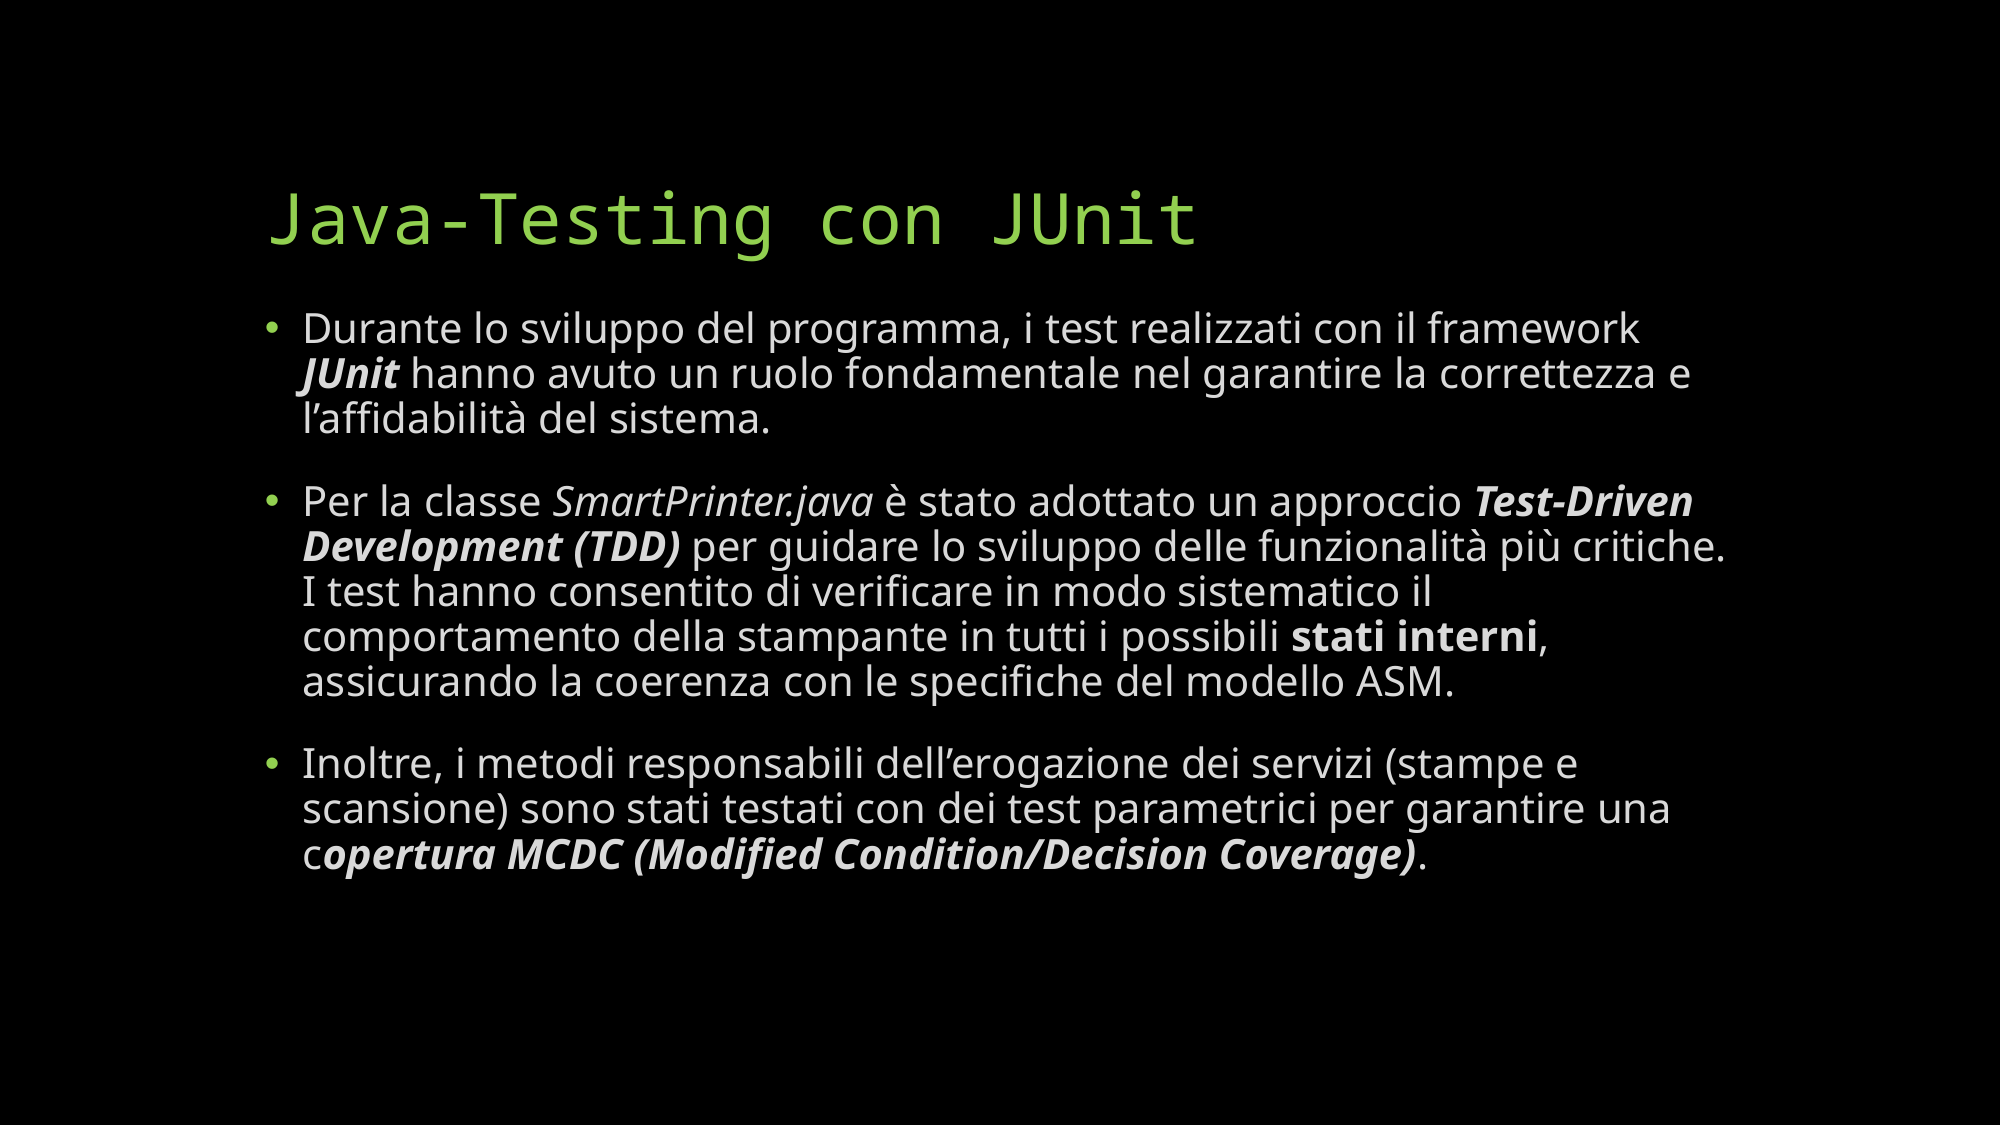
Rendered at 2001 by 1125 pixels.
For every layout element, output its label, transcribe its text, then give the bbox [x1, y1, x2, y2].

title Java-Testing con JUnit [249, 79, 1750, 268]
list Durante lo sviluppo del programma, i test realizzati con il framework JUnit hanno avuto un ruolo fondamentale nel garantire la correttezza e l’affidabilità del sistema. Per la classe SmartPrinter.java è stato adottato un approccio Test-Driven Development (TDD) per guidare lo sviluppo delle funzionalità più critiche. I test hanno consentito di verificare in modo sistematico il comportamento della stampante in tutti i possibili stati interni, assicurando la coerenza con le specifiche del modello ASM. Inoltre, i metodi responsabili dell’erogazione dei servizi (stampe e scansione) sono stati testati con dei test parametrici per garantire una copertura MCDC (Modified Condition/Decision Coverage). [249, 299, 1750, 1000]
